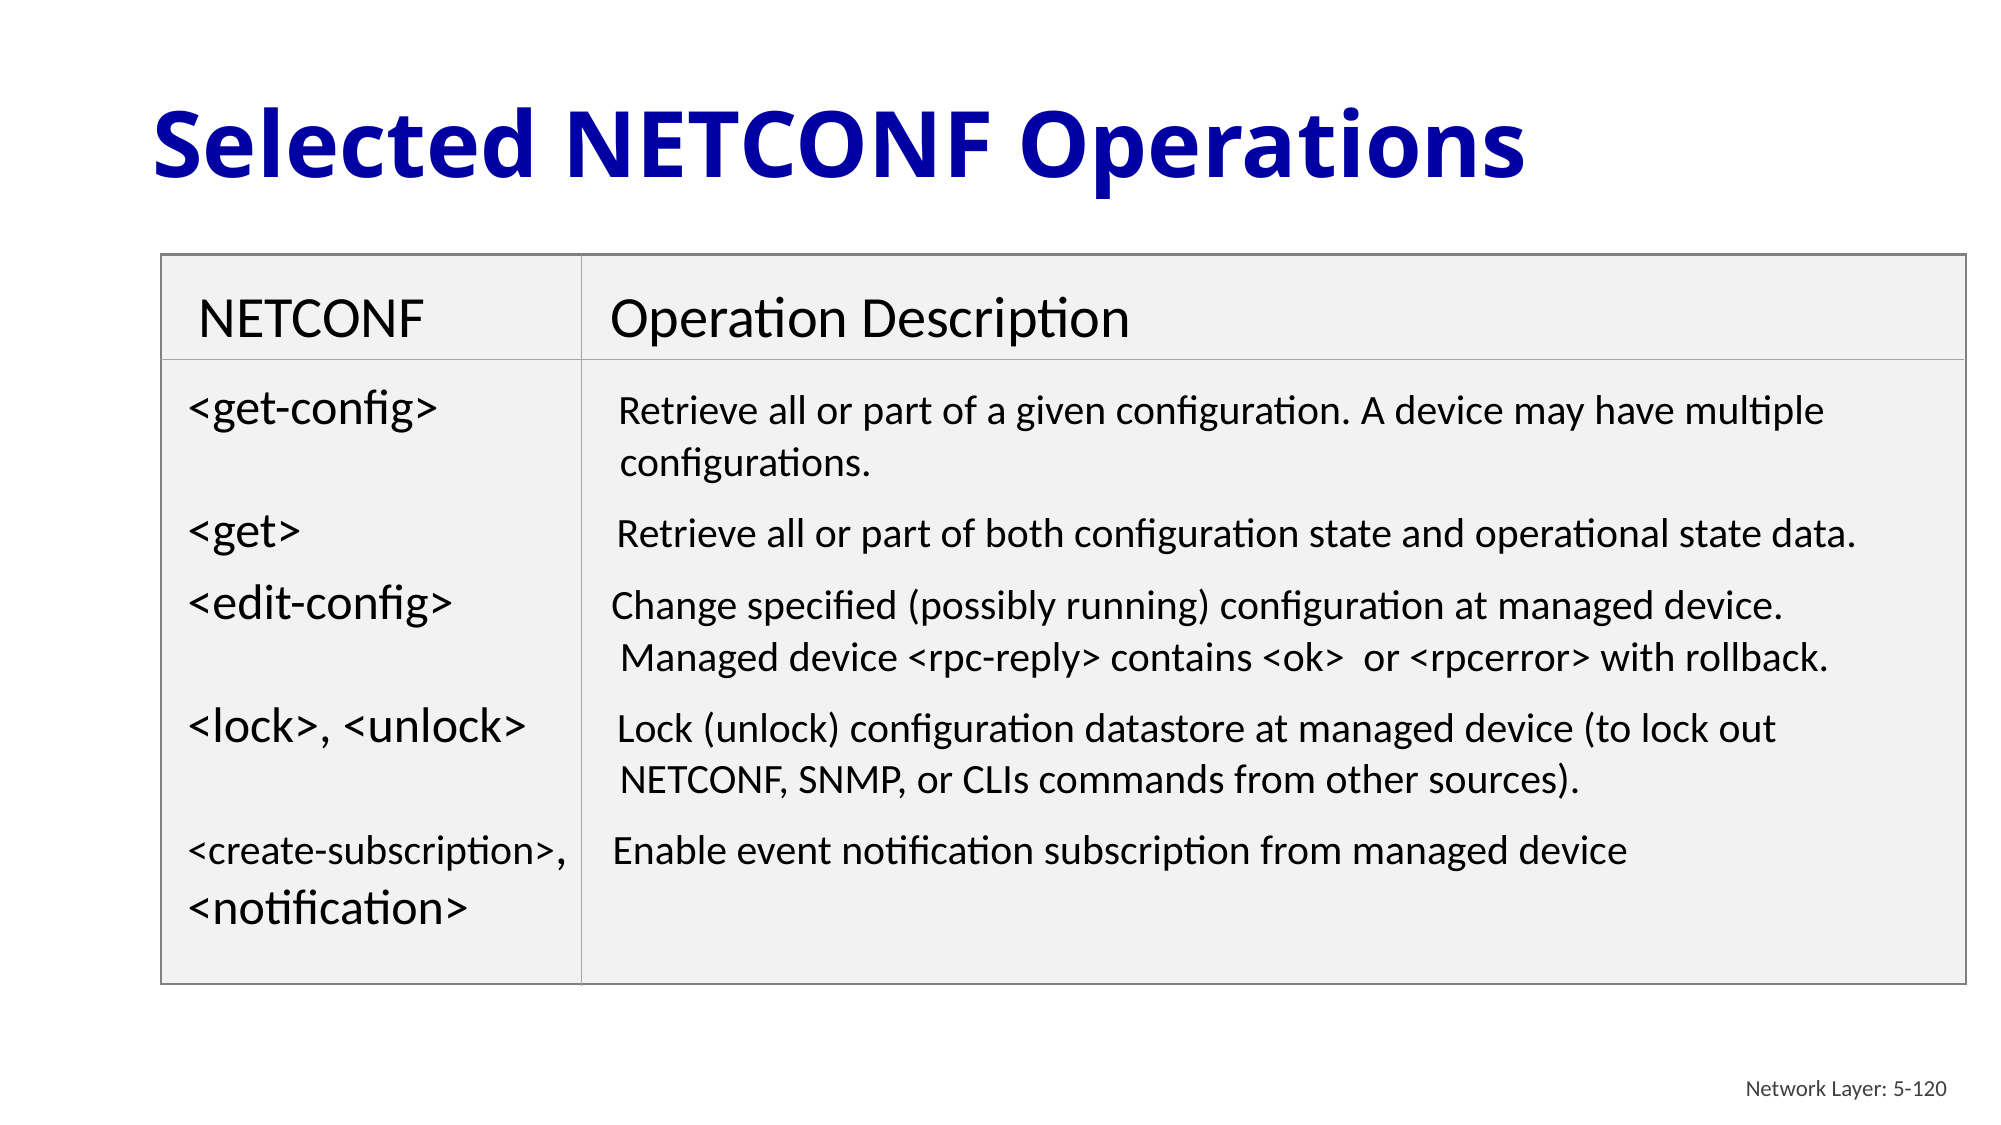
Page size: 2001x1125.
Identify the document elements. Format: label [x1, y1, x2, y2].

slide_number [1512, 1056, 1963, 1117]
text_box [160, 253, 1967, 987]
title [137, 74, 1863, 221]
